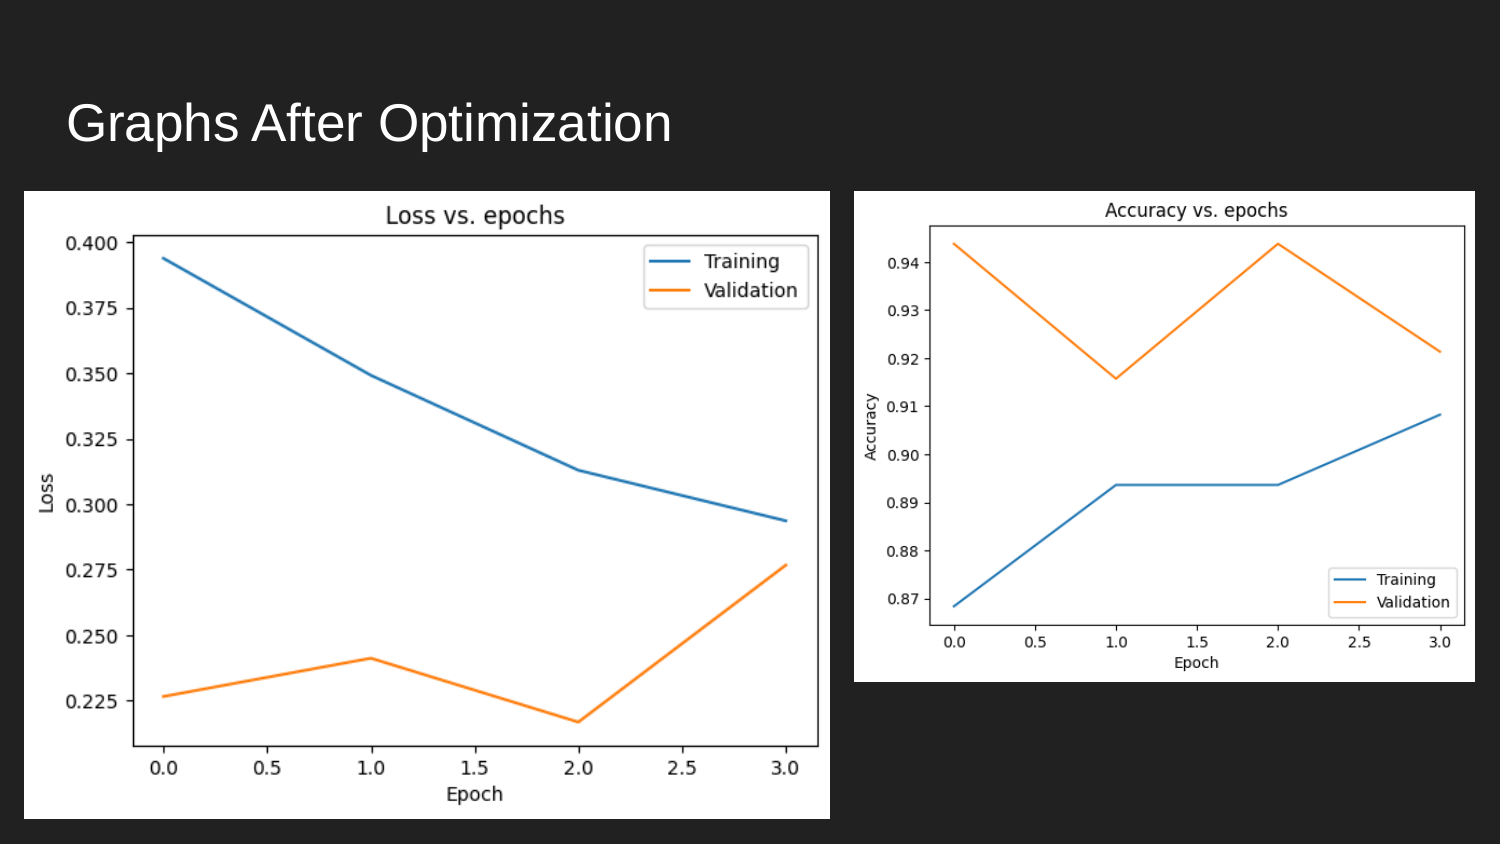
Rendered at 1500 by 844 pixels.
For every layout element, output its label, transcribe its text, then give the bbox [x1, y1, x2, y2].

picture [854, 191, 1476, 683]
title Graphs After Optimization [51, 72, 1449, 167]
picture [24, 191, 830, 819]
